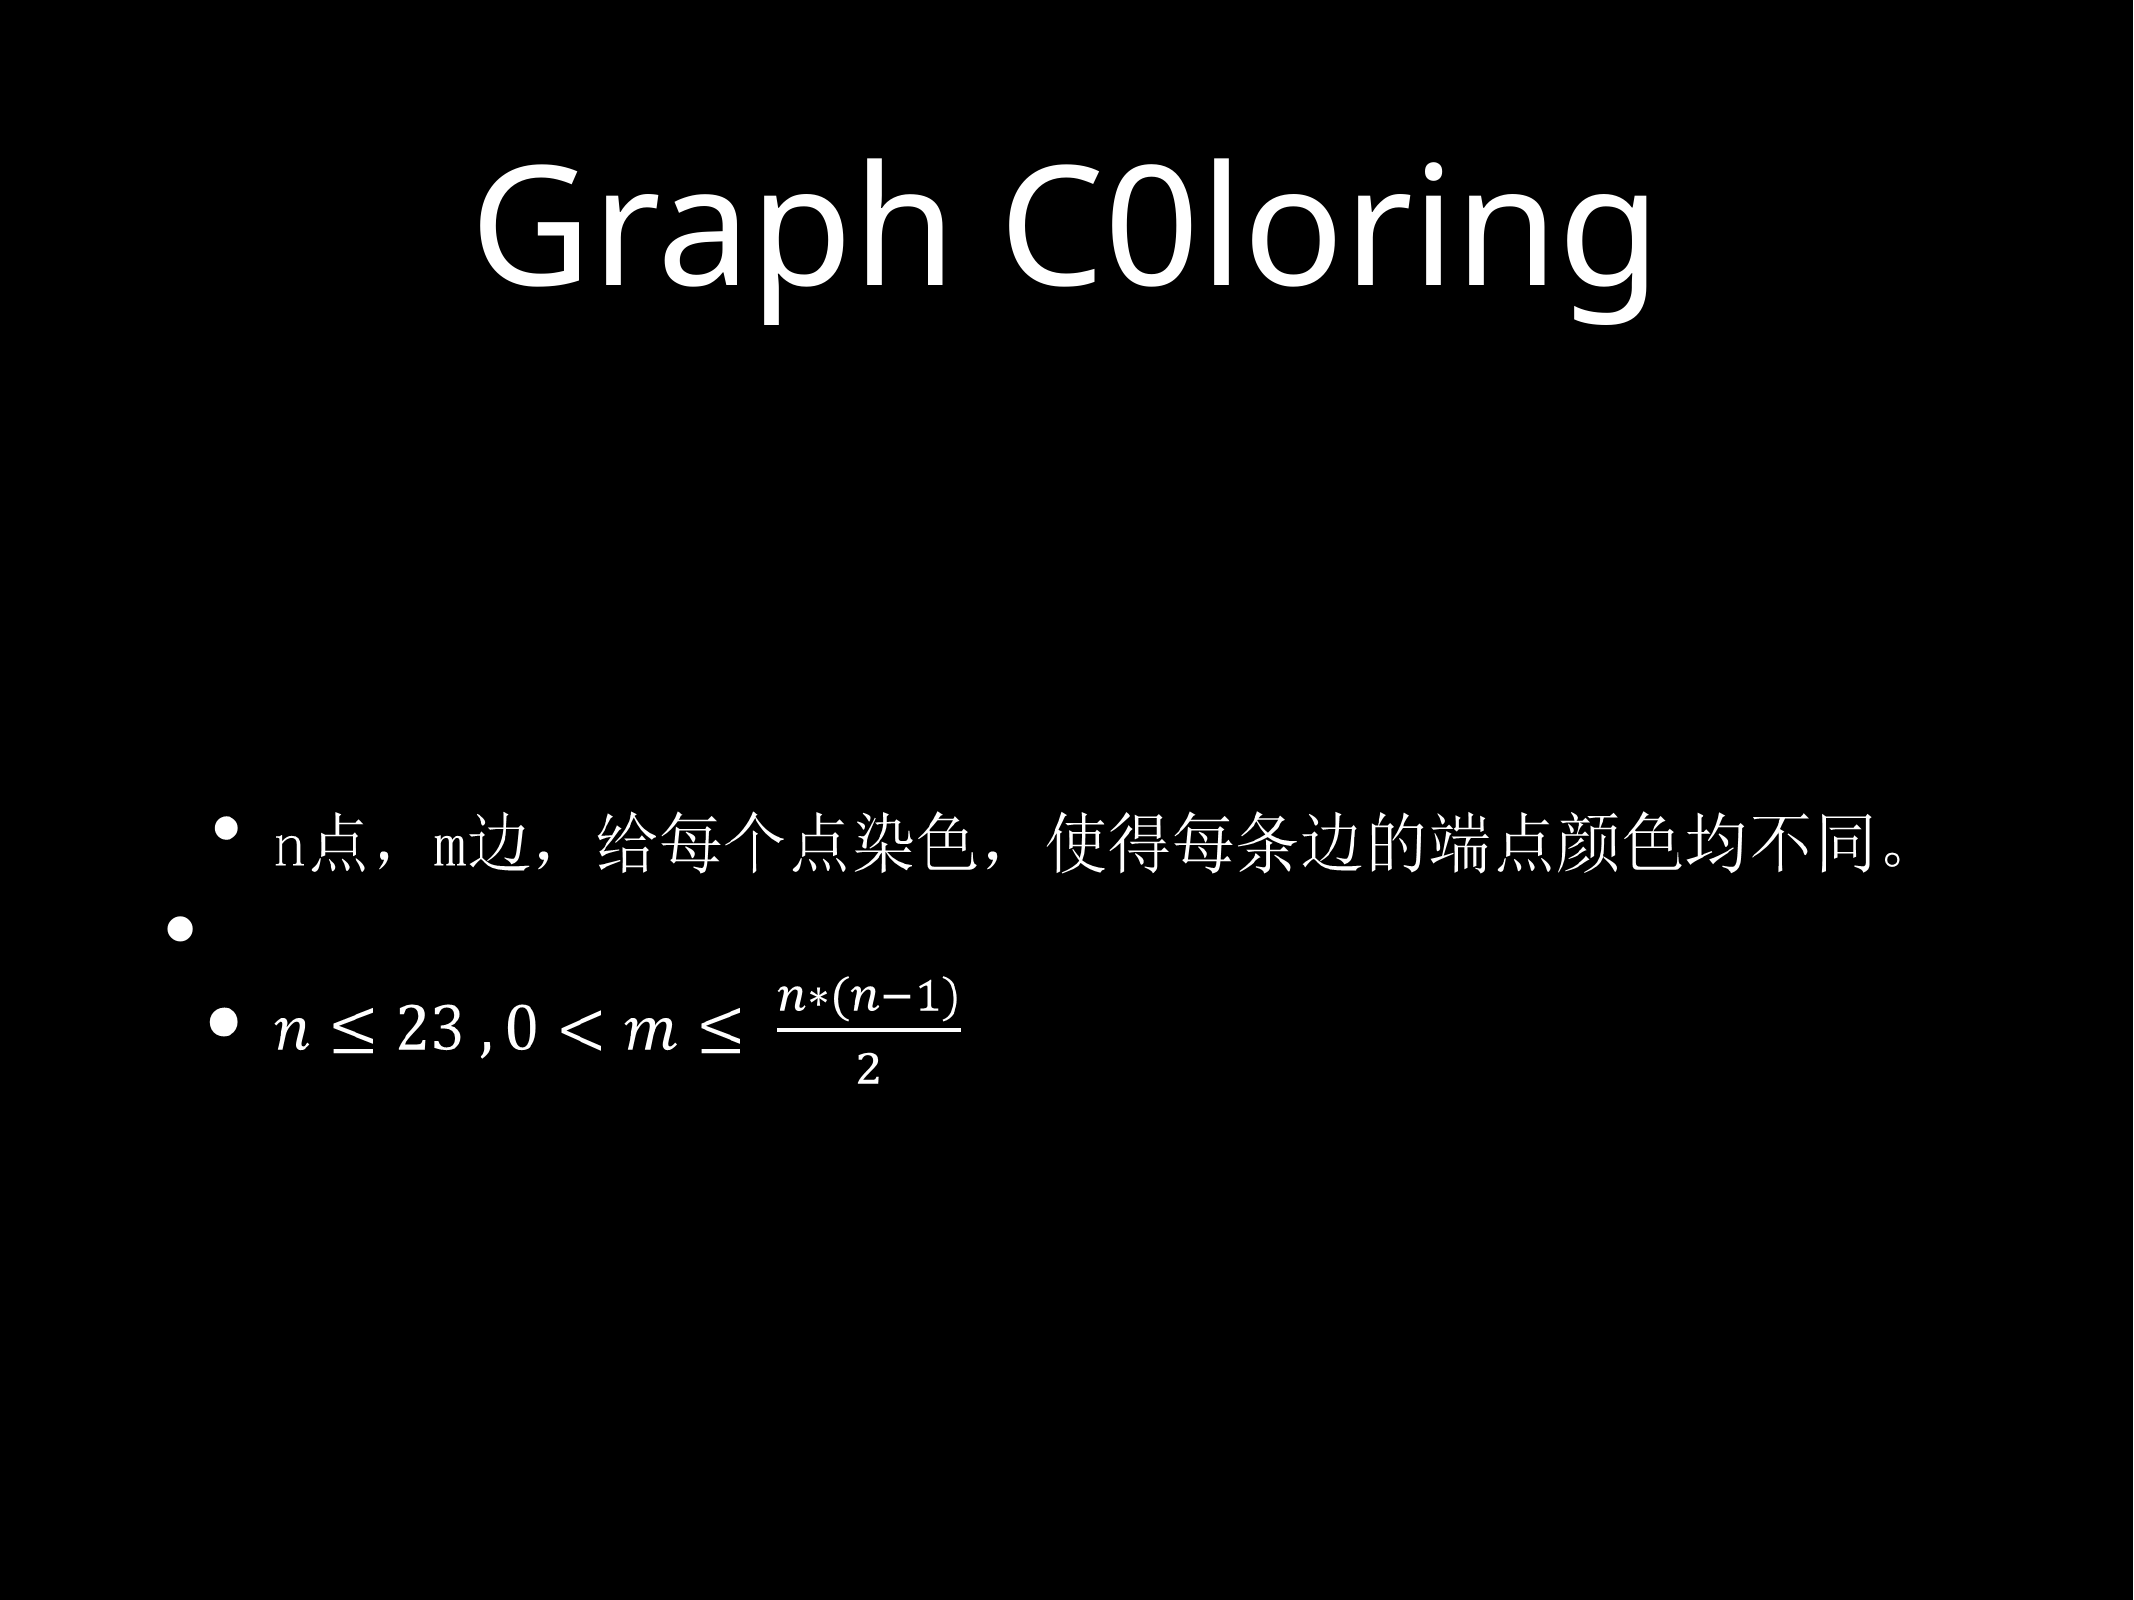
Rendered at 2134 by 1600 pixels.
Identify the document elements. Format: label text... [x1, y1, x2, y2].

title Graph C0loring [155, 41, 1978, 397]
list [155, 424, 1978, 1457]
